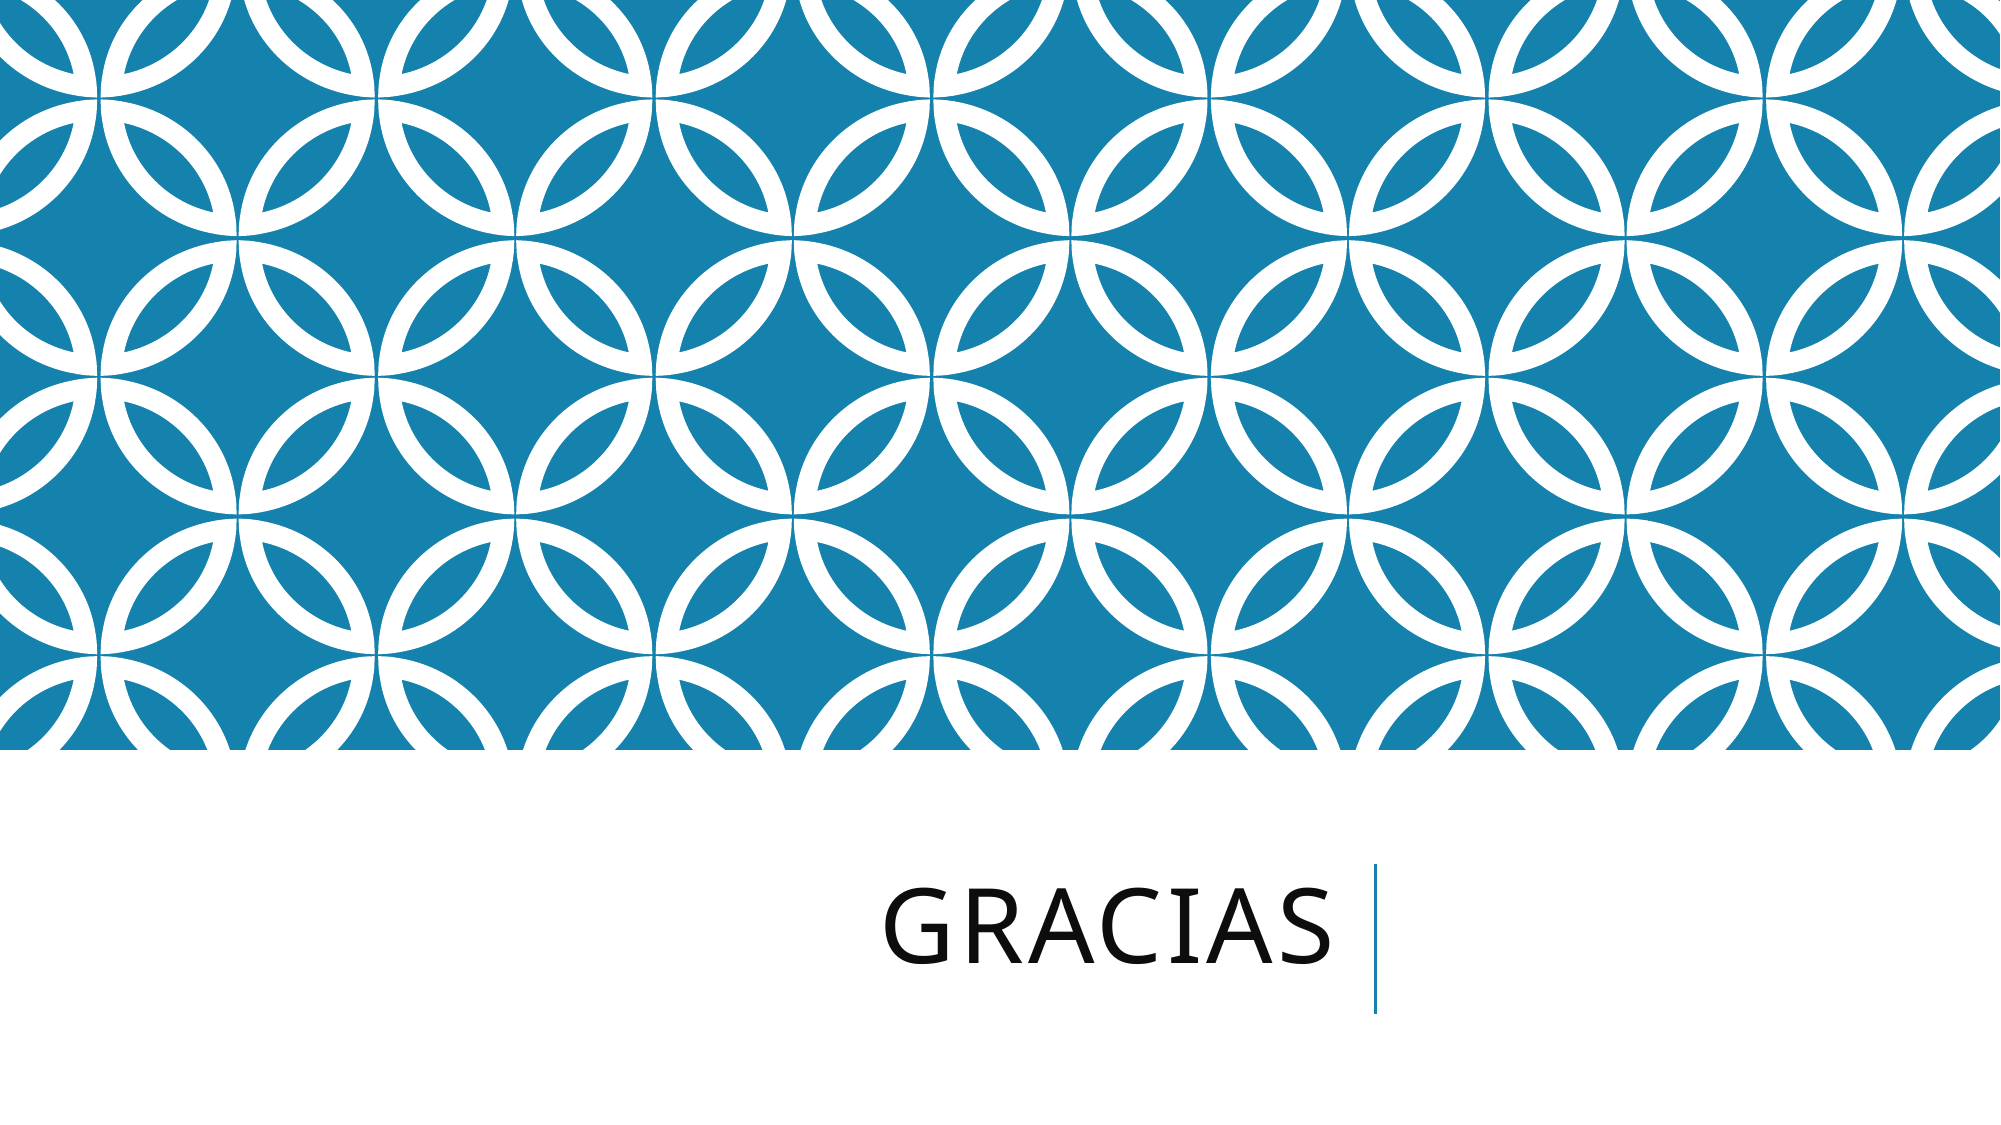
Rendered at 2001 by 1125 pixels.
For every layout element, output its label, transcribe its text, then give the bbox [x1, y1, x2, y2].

title Gracias [75, 813, 1350, 1054]
